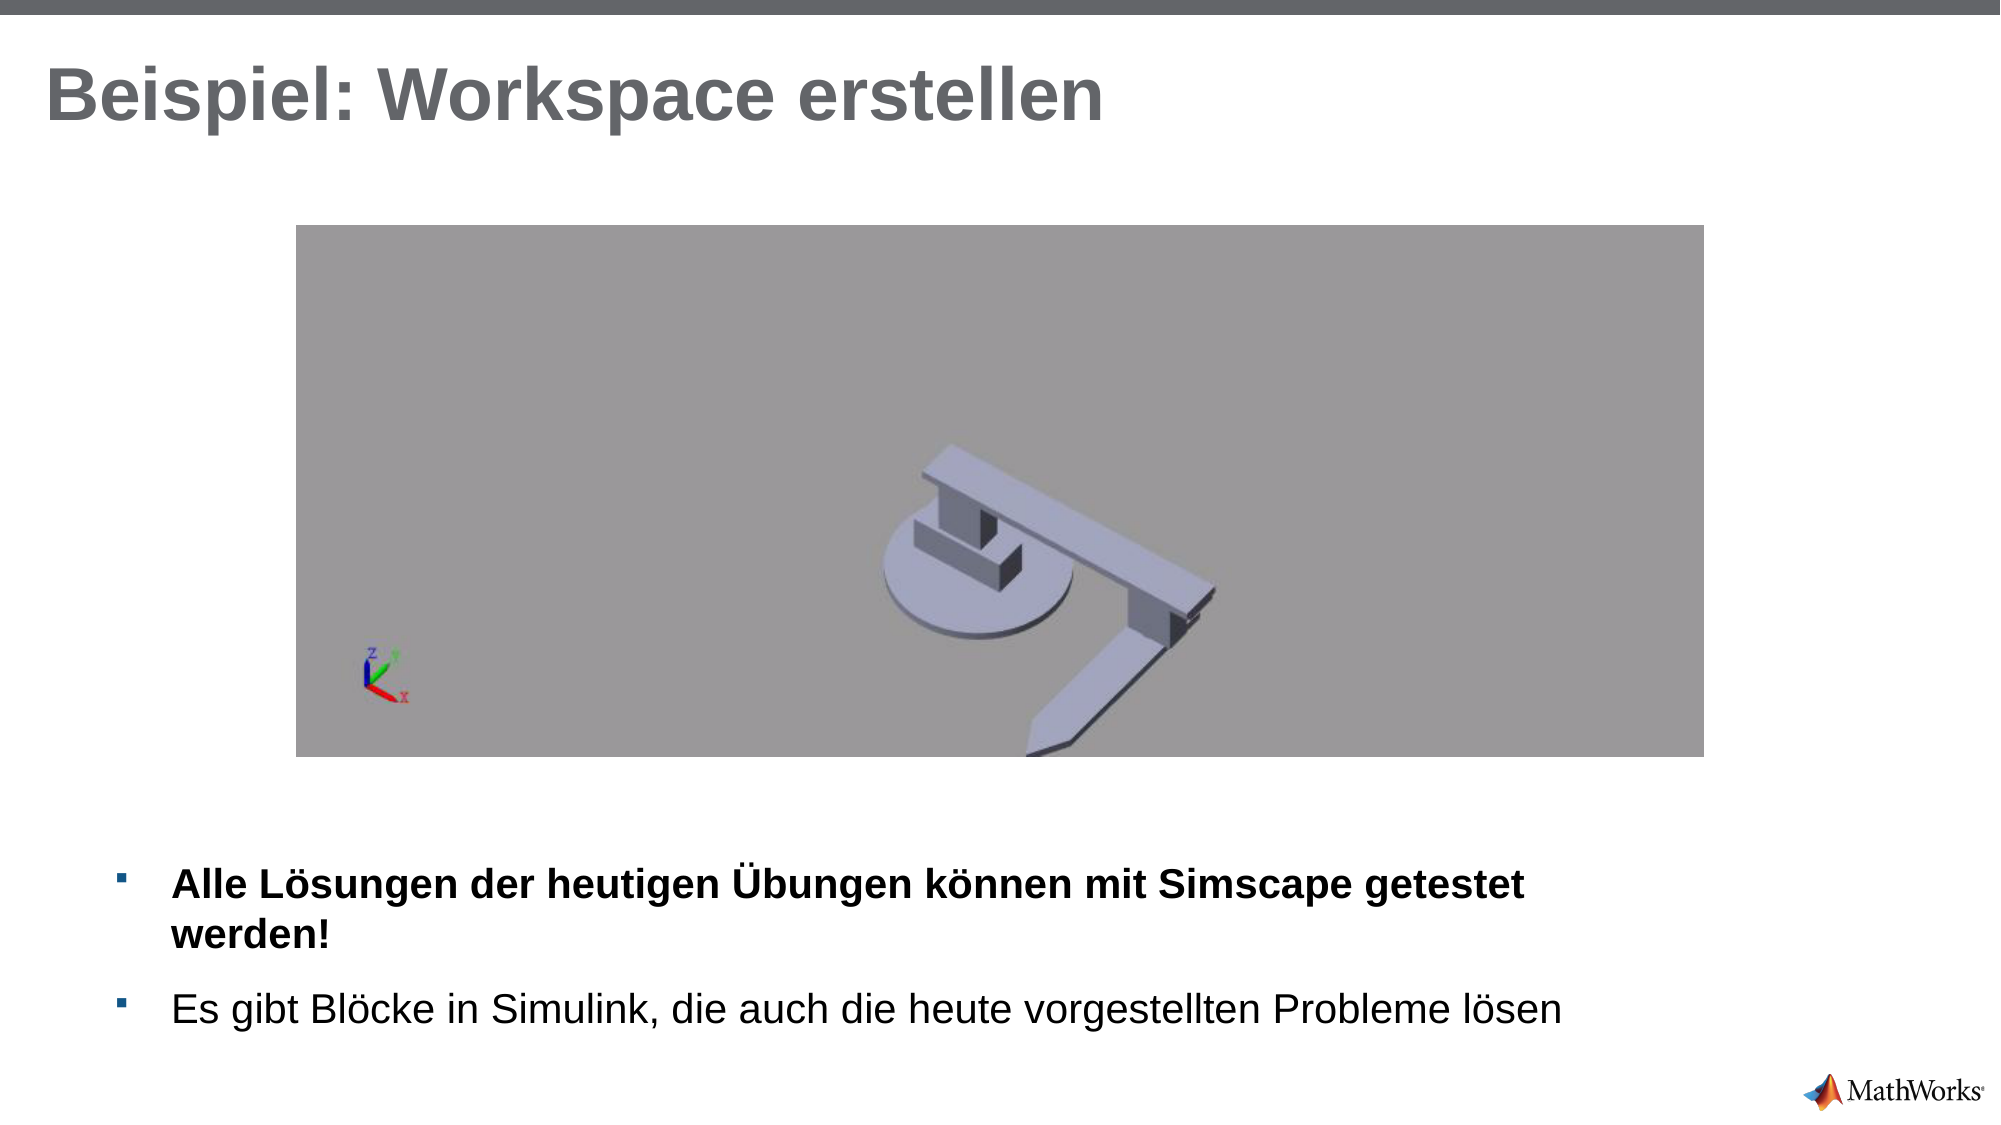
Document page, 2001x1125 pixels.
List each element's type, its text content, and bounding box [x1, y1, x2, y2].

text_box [295, 224, 1705, 758]
title Beispiel: Workspace erstellen [0, 15, 2000, 165]
picture [1803, 1073, 1985, 1111]
text_box Alle Lösungen der heutigen Übungen können mit Simscape getestet werden! Es gibt Blöcke in Simulink, die auch die heute vorgestellten Probleme lösen [99, 849, 1663, 1000]
